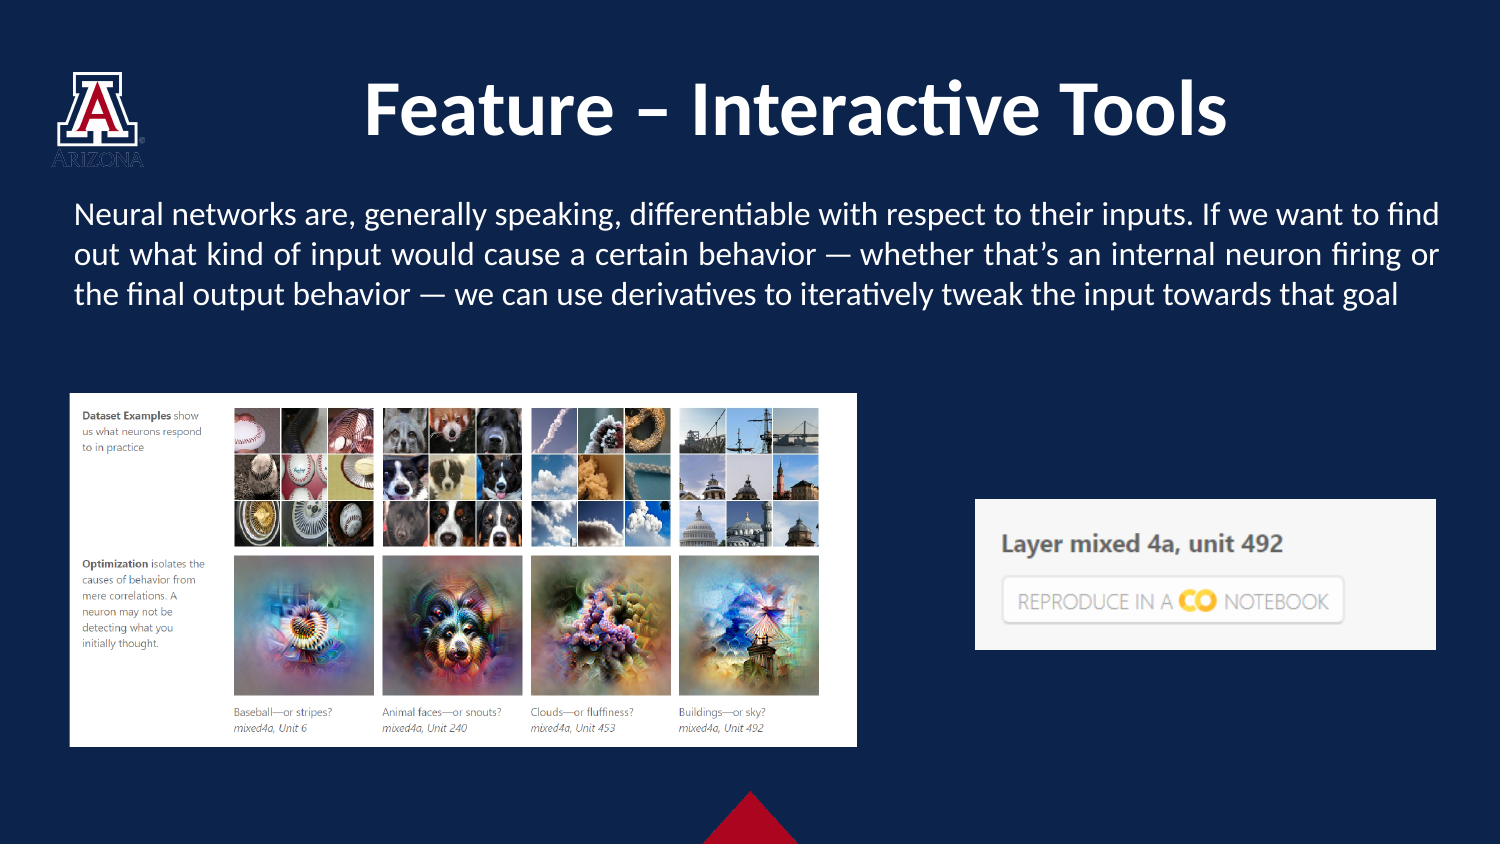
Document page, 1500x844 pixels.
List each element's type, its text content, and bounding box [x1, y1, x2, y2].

list Neural networks are, generally speaking, differentiable with respect to their inputs. If we want to find out what kind of input would cause a certain behavior — whether that’s an internal neuron firing or the final output behavior — we can use derivatives to iteratively tweak the input towards that goal [51, 185, 1449, 747]
picture [69, 393, 857, 747]
picture [974, 499, 1436, 650]
picture [51, 72, 145, 167]
picture [702, 791, 798, 844]
title Feature – Interactive Tools [144, 56, 1449, 151]
